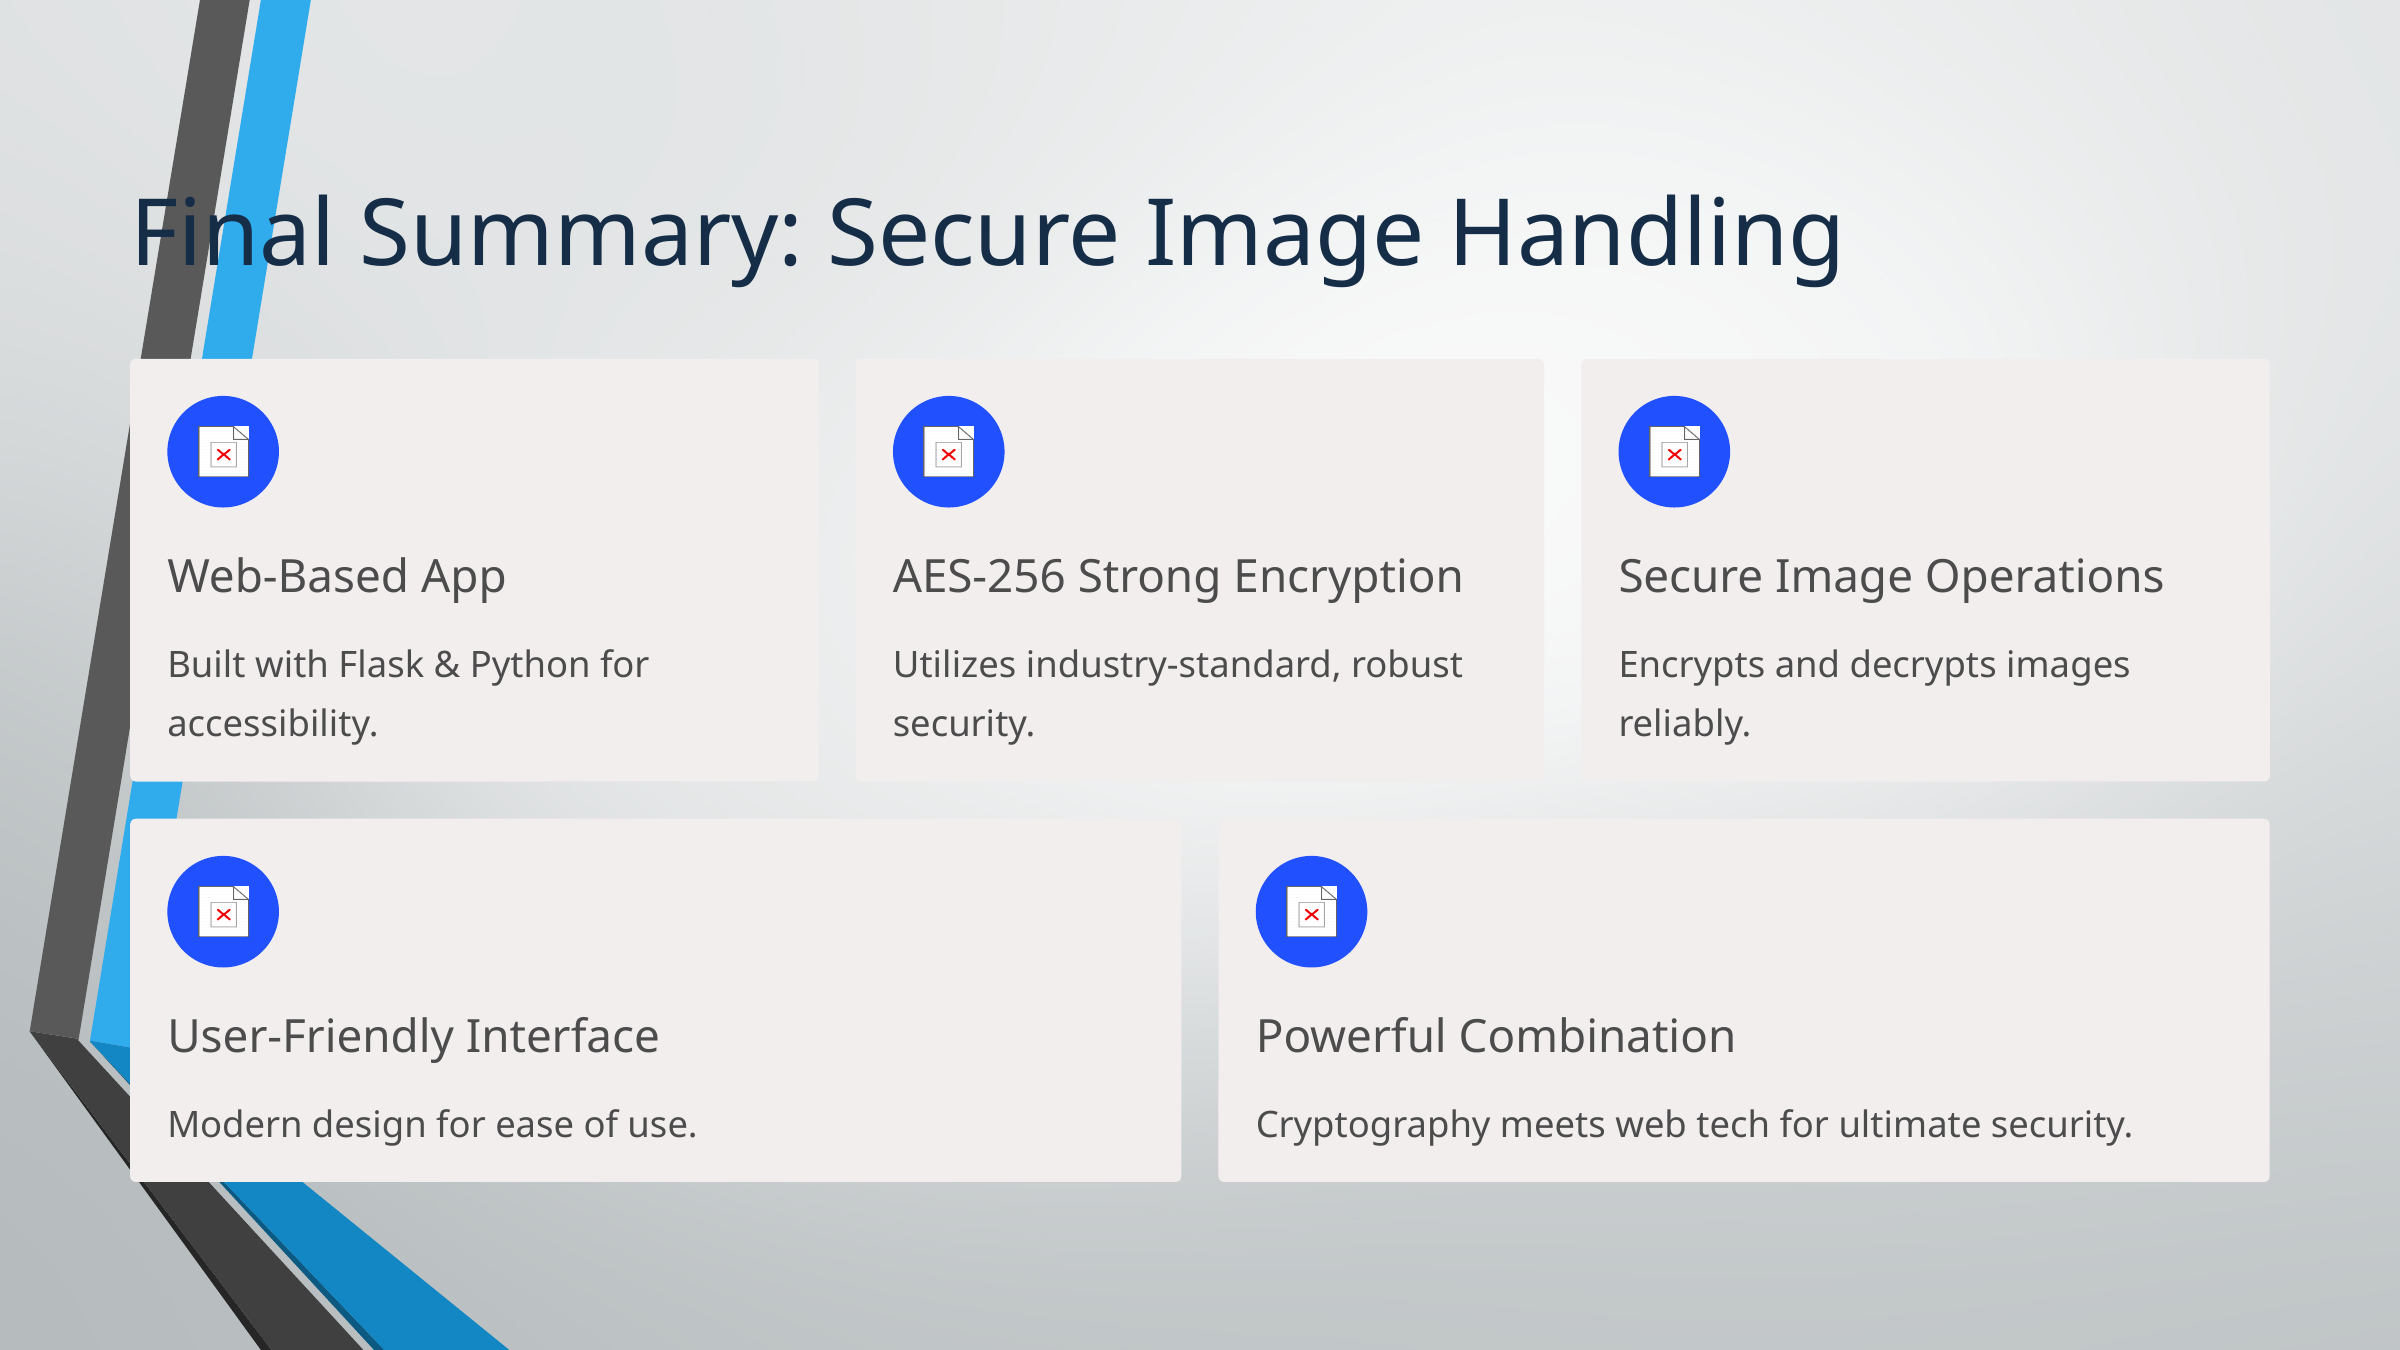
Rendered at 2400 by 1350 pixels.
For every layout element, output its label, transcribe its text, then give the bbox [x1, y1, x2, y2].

text_box [1618, 395, 1731, 508]
text_box Web-Based App [167, 544, 633, 603]
text_box [1581, 358, 2270, 782]
text_box [130, 818, 1182, 1182]
text_box [1255, 855, 1368, 968]
text_box Powerful Combination [1255, 1004, 1721, 1063]
text_box [1218, 818, 2270, 1182]
picture [197, 886, 249, 937]
text_box Utilizes industry-standard, robust security. [892, 625, 1507, 745]
text_box [855, 358, 1545, 782]
picture [197, 426, 249, 477]
picture [1286, 886, 1337, 937]
text_box Final Summary: Secure Image Handling [130, 168, 1651, 285]
text_box Secure Image Operations [1618, 544, 2099, 603]
text_box Encrypts and decrypts images reliably. [1618, 625, 2233, 745]
text_box [167, 855, 279, 968]
text_box Modern design for ease of use. [167, 1085, 1145, 1145]
text_box [130, 358, 819, 782]
text_box Cryptography meets web tech for ultimate security. [1255, 1085, 2233, 1145]
text_box [892, 395, 1005, 508]
picture [1648, 426, 1700, 477]
text_box [167, 395, 279, 508]
picture [923, 426, 975, 477]
text_box Built with Flask & Python for accessibility. [167, 625, 782, 745]
text_box AES-256 Strong Encryption [892, 544, 1420, 603]
text_box User-Friendly Interface [167, 1004, 633, 1063]
